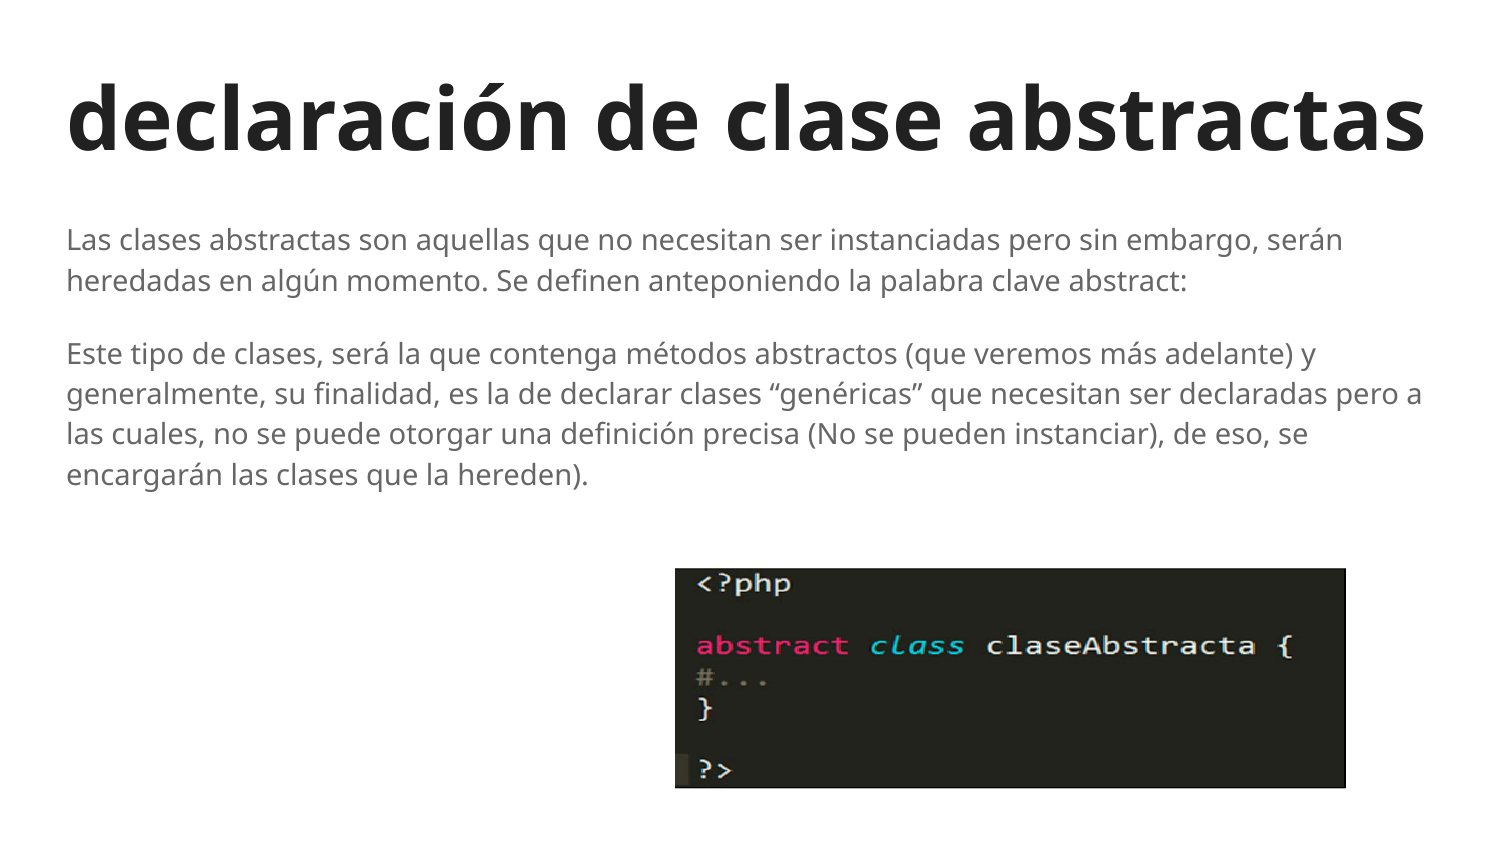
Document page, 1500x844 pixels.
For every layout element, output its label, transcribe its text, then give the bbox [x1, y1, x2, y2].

title declaración de clase abstractas [51, 48, 1449, 180]
picture [674, 560, 1347, 792]
list Las clases abstractas son aquellas que no necesitan ser instanciadas pero sin embargo, serán heredadas en algún momento. Se definen anteponiendo la palabra clave abstract: Este tipo de clases, será la que contenga métodos abstractos (que veremos más adelante) y generalmente, su finalidad, es la de declarar clases “genéricas” que necesitan ser declaradas pero a las cuales, no se puede otorgar una definición precisa (No se pueden instanciar), de eso, se encargarán las clases que la hereden). [51, 201, 1449, 750]
